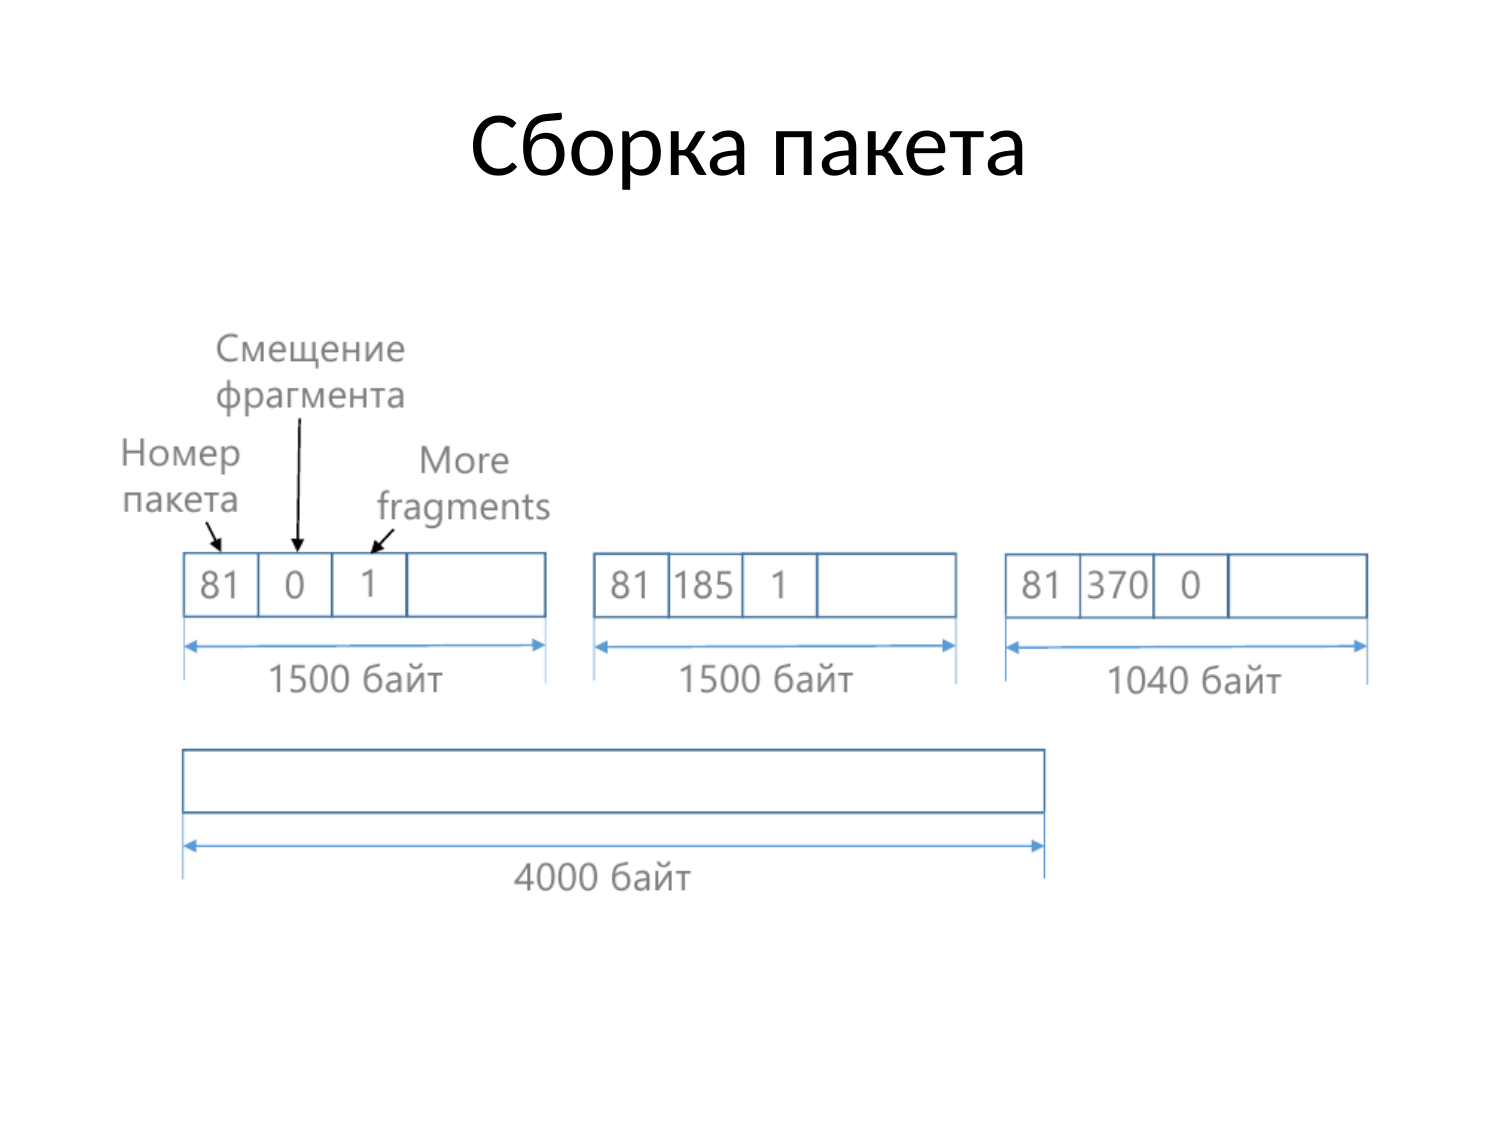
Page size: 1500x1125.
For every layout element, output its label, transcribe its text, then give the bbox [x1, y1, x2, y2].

title Сборка пакета [75, 45, 1425, 233]
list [74, 293, 1426, 974]
